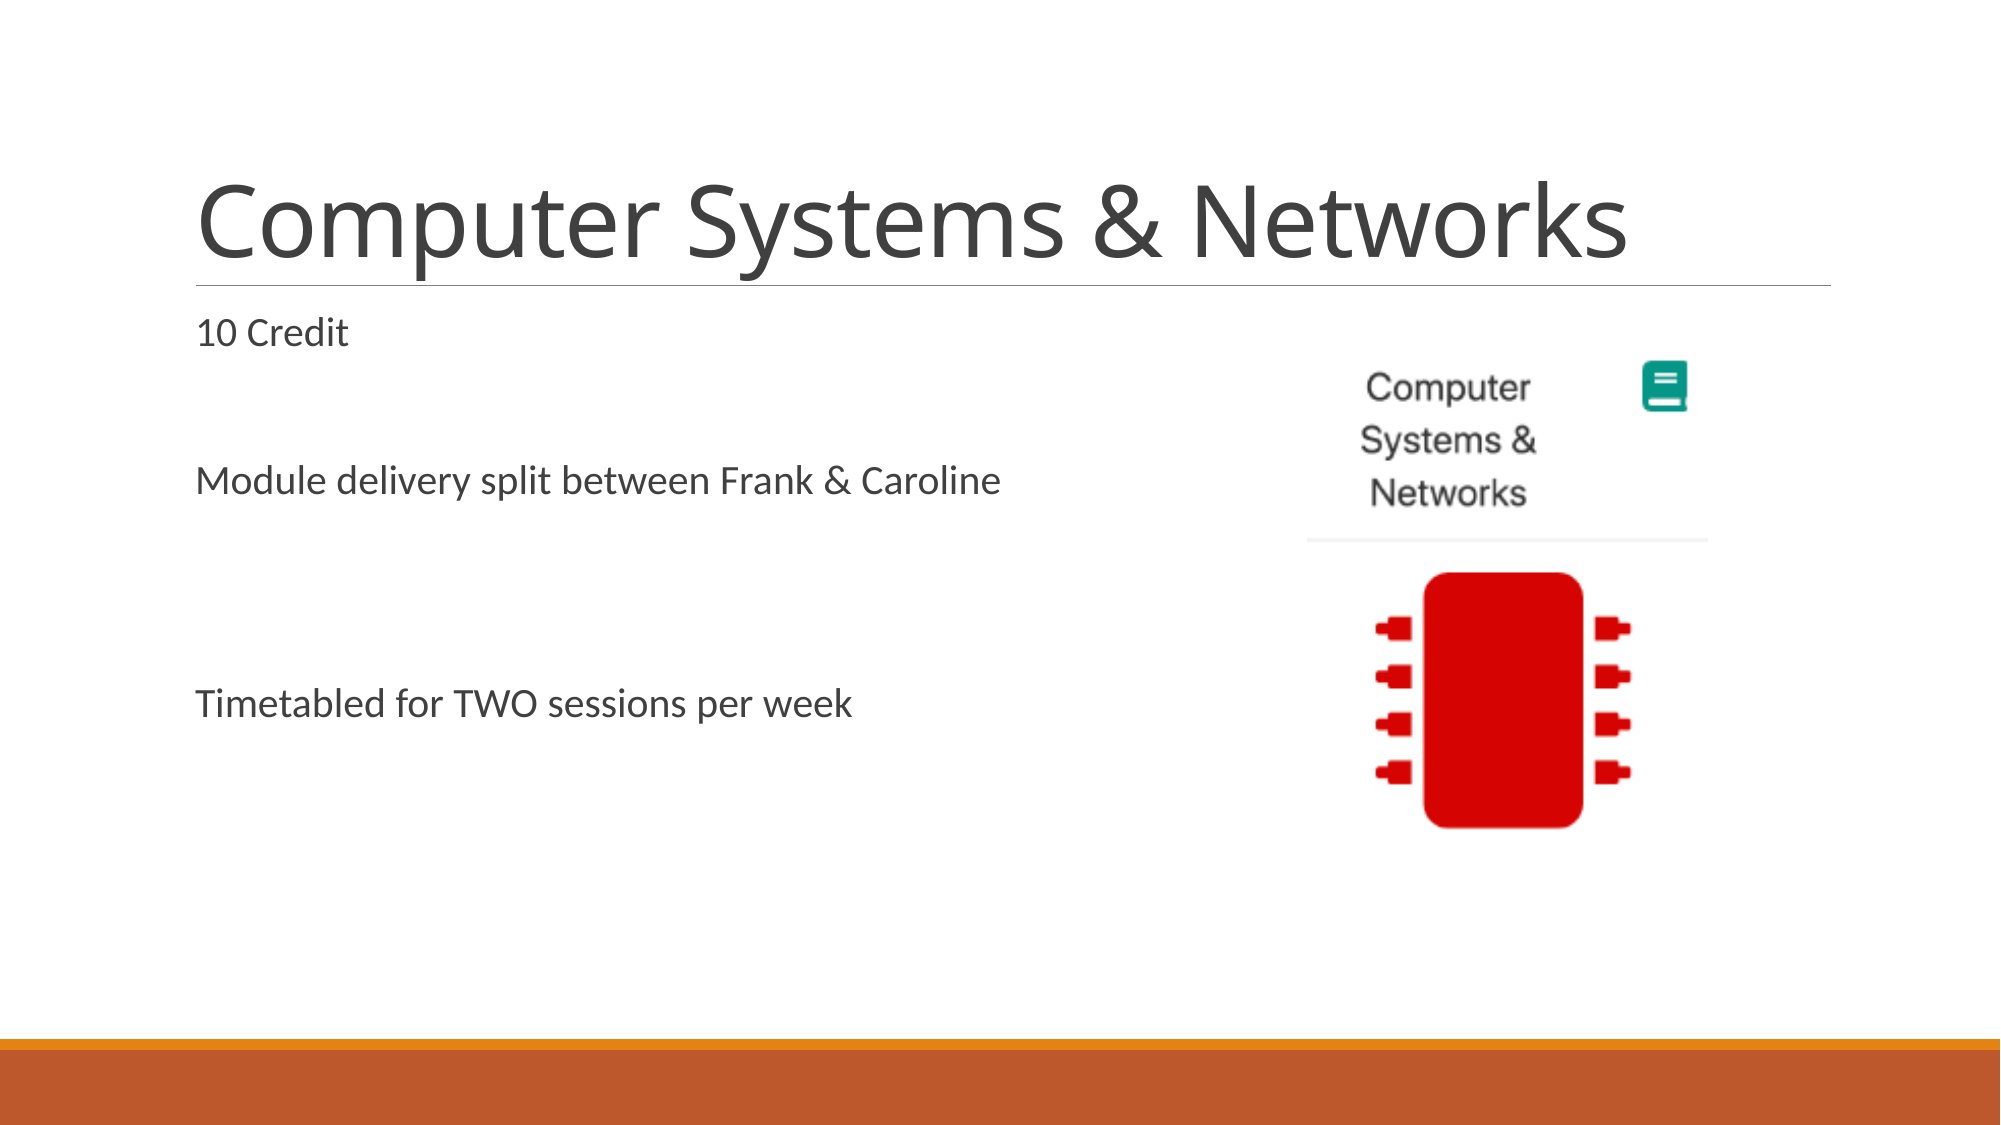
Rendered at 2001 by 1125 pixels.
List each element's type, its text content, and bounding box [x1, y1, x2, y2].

picture [1306, 349, 1708, 857]
list 10 Credit Module delivery split between Frank & Caroline Timetabled for TWO sessions per week [180, 302, 1830, 963]
title Computer Systems & Networks [180, 47, 1830, 285]
